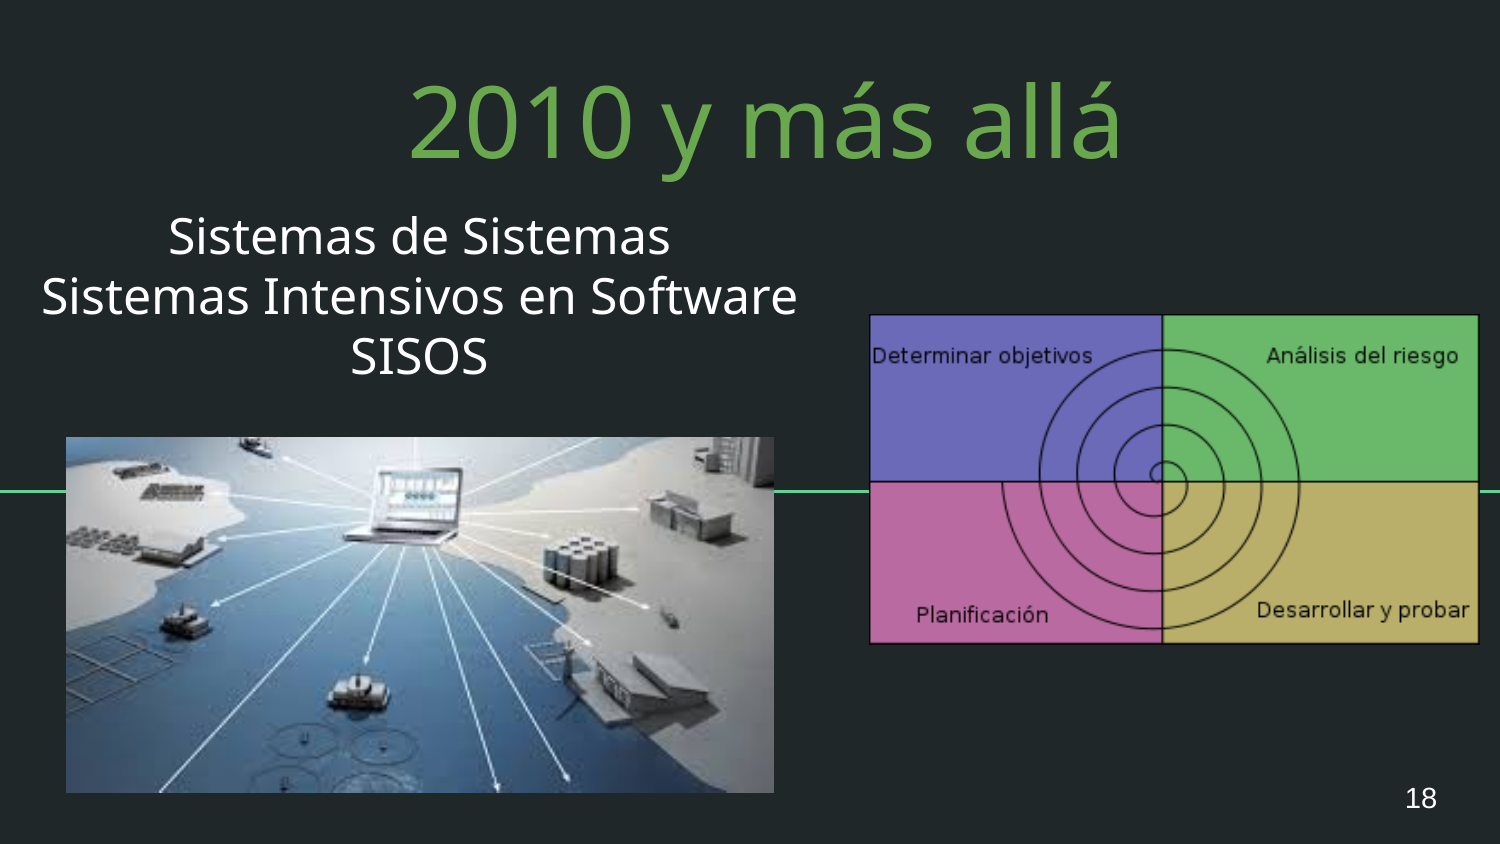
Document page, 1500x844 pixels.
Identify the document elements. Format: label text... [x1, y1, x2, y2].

text_box 2010 y más allá [64, 0, 1469, 237]
picture [869, 314, 1480, 645]
slide_number 18 [1389, 764, 1480, 830]
subtitle Sistemas de Sistemas Sistemas Intensivos en Software SISOS [0, 189, 851, 391]
picture [66, 437, 774, 793]
